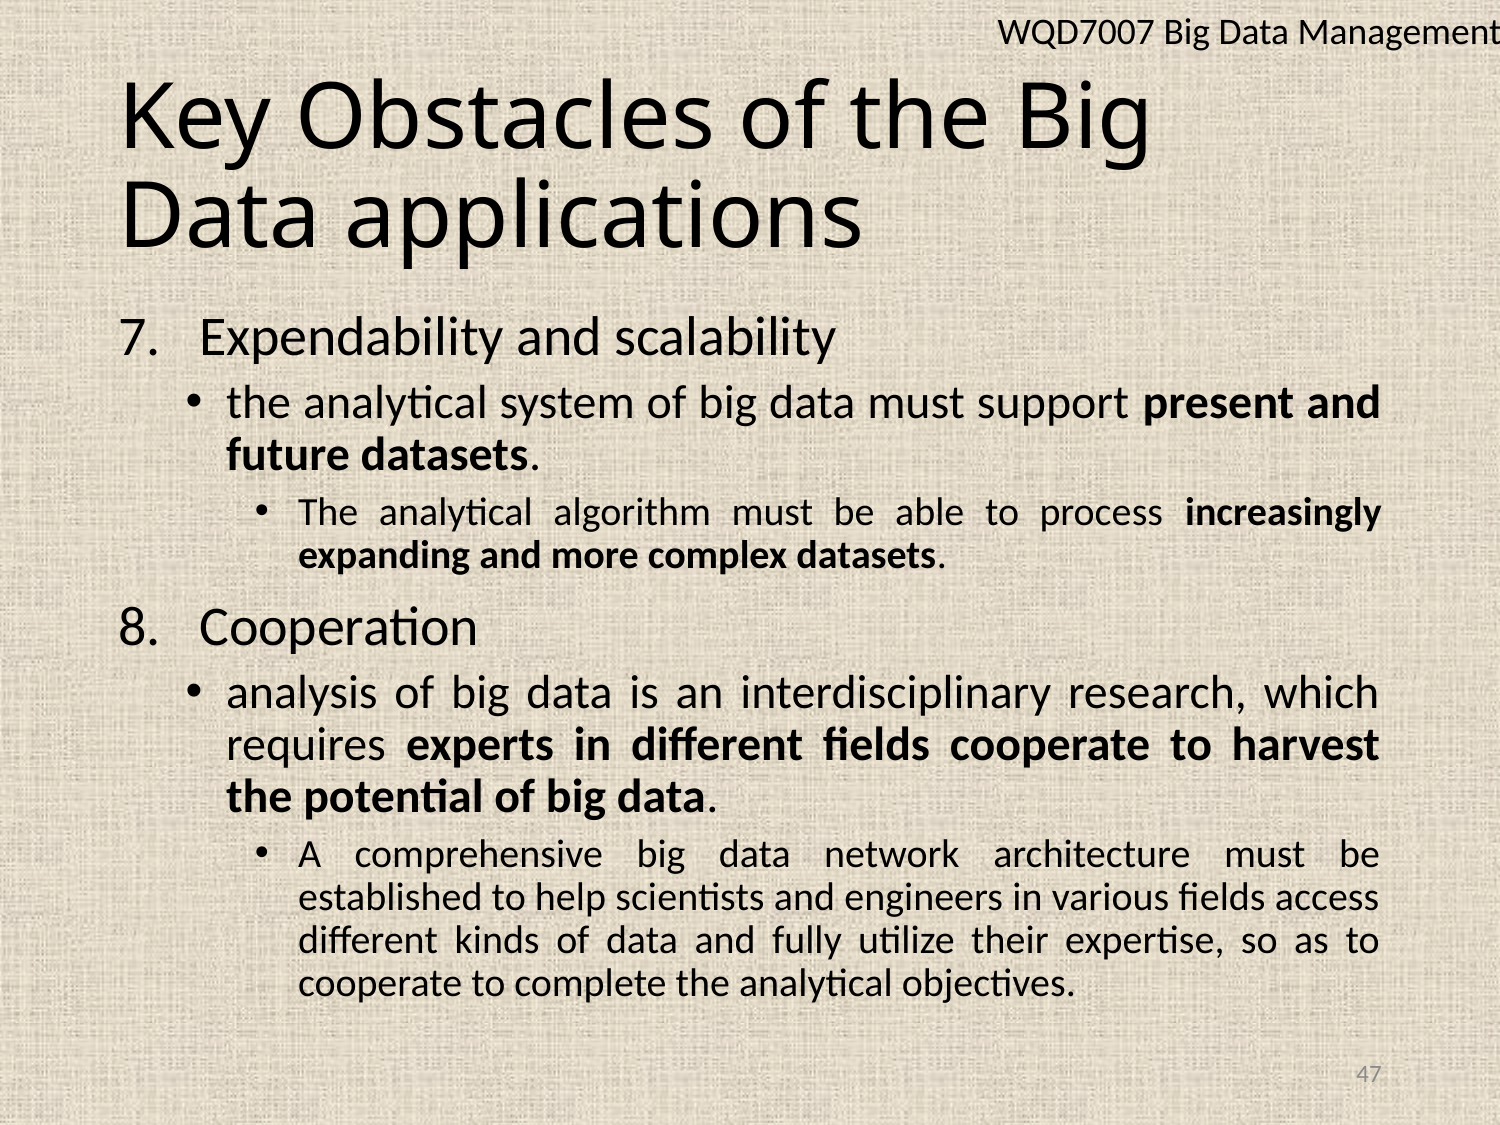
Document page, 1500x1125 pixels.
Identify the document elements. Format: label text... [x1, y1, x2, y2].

slide_number 47 [1059, 1042, 1397, 1103]
list Expendability and scalability the analytical system of big data must support present and future datasets. The analytical algorithm must be able to process increasingly expanding and more complex datasets. Cooperation analysis of big data is an interdisciplinary research, which requires experts in different fields cooperate to harvest the potential of big data. A comprehensive big data network architecture must be established to help scientists and engineers in various fields access different kinds of data and fully utilize their expertise, so as to cooperate to complete the analytical objectives. [103, 299, 1397, 1014]
text_box WQD7007 Big Data Management [982, 0, 1500, 60]
title Key Obstacles of the Big Data applications [103, 59, 1397, 278]
